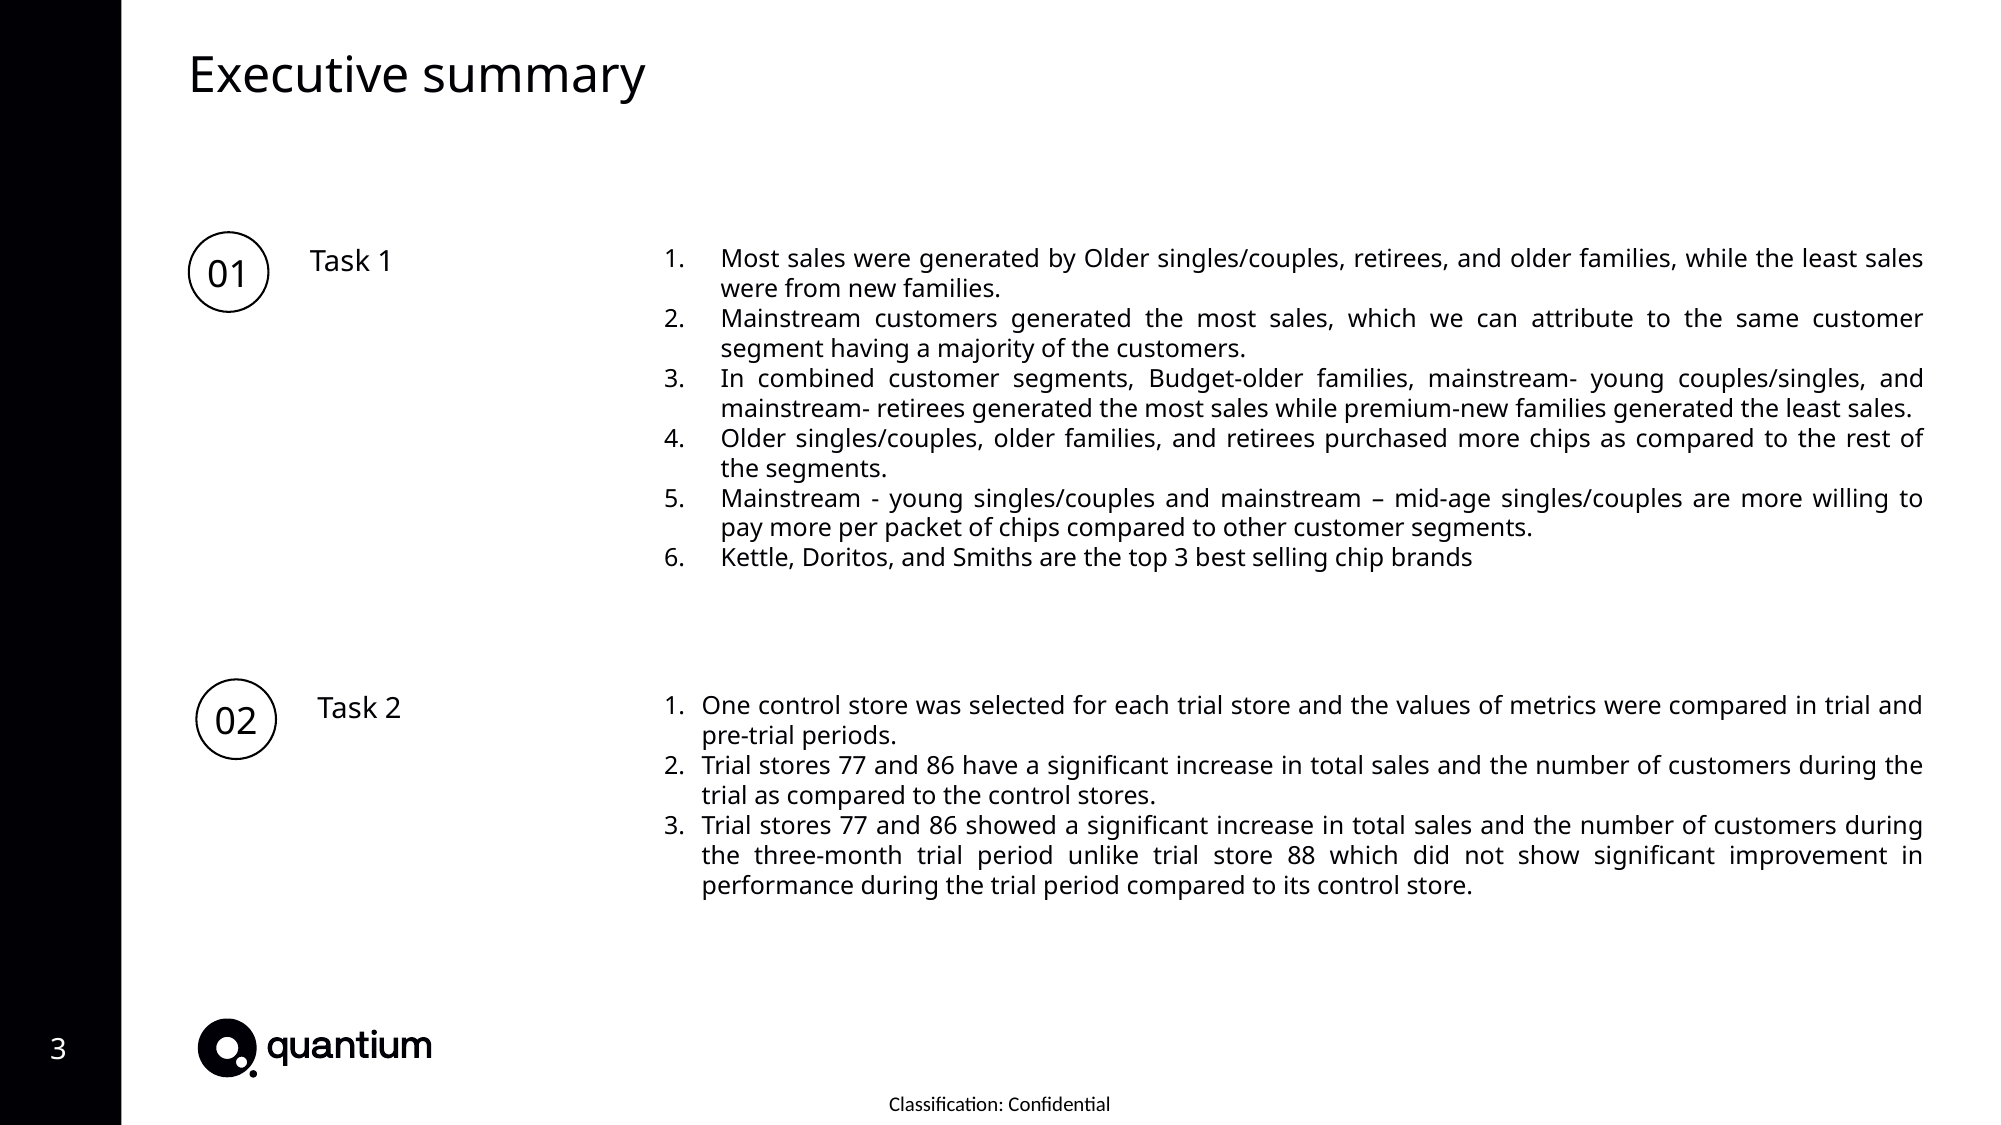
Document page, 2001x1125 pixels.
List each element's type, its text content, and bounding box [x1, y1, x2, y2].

list Executive summary [188, 42, 1926, 178]
text_box 02 [195, 678, 278, 761]
text_box One control store was selected for each trial store and the values of metrics were compared in trial and pre-trial periods. Trial stores 77 and 86 have a significant increase in total sales and the number of customers during the trial as compared to the control stores. Trial stores 77 and 86 showed a significant increase in total sales and the number of customers during the three-month trial period unlike trial store 88 which did not show significant improvement in performance during the trial period compared to its control store. [664, 689, 1926, 972]
text_box Task 1 [309, 242, 621, 525]
text_box 01 [187, 231, 270, 313]
text_box Most sales were generated by Older singles/couples, retirees, and older families, while the least sales were from new families. Mainstream customers generated the most sales, which we can attribute to the same customer segment having a majority of the customers. In combined customer segments, Budget-older families, mainstream- young couples/singles, and mainstream- retirees generated the most sales while premium-new families generated the least sales. Older singles/couples, older families, and retirees purchased more chips as compared to the rest of the segments. Mainstream - young singles/couples and mainstream – mid-age singles/couples are more willing to pay more per packet of chips compared to other customer segments. Kettle, Doritos, and Smiths are the top 3 best selling chip brands [664, 242, 1926, 599]
text_box Task 2 [317, 689, 629, 972]
